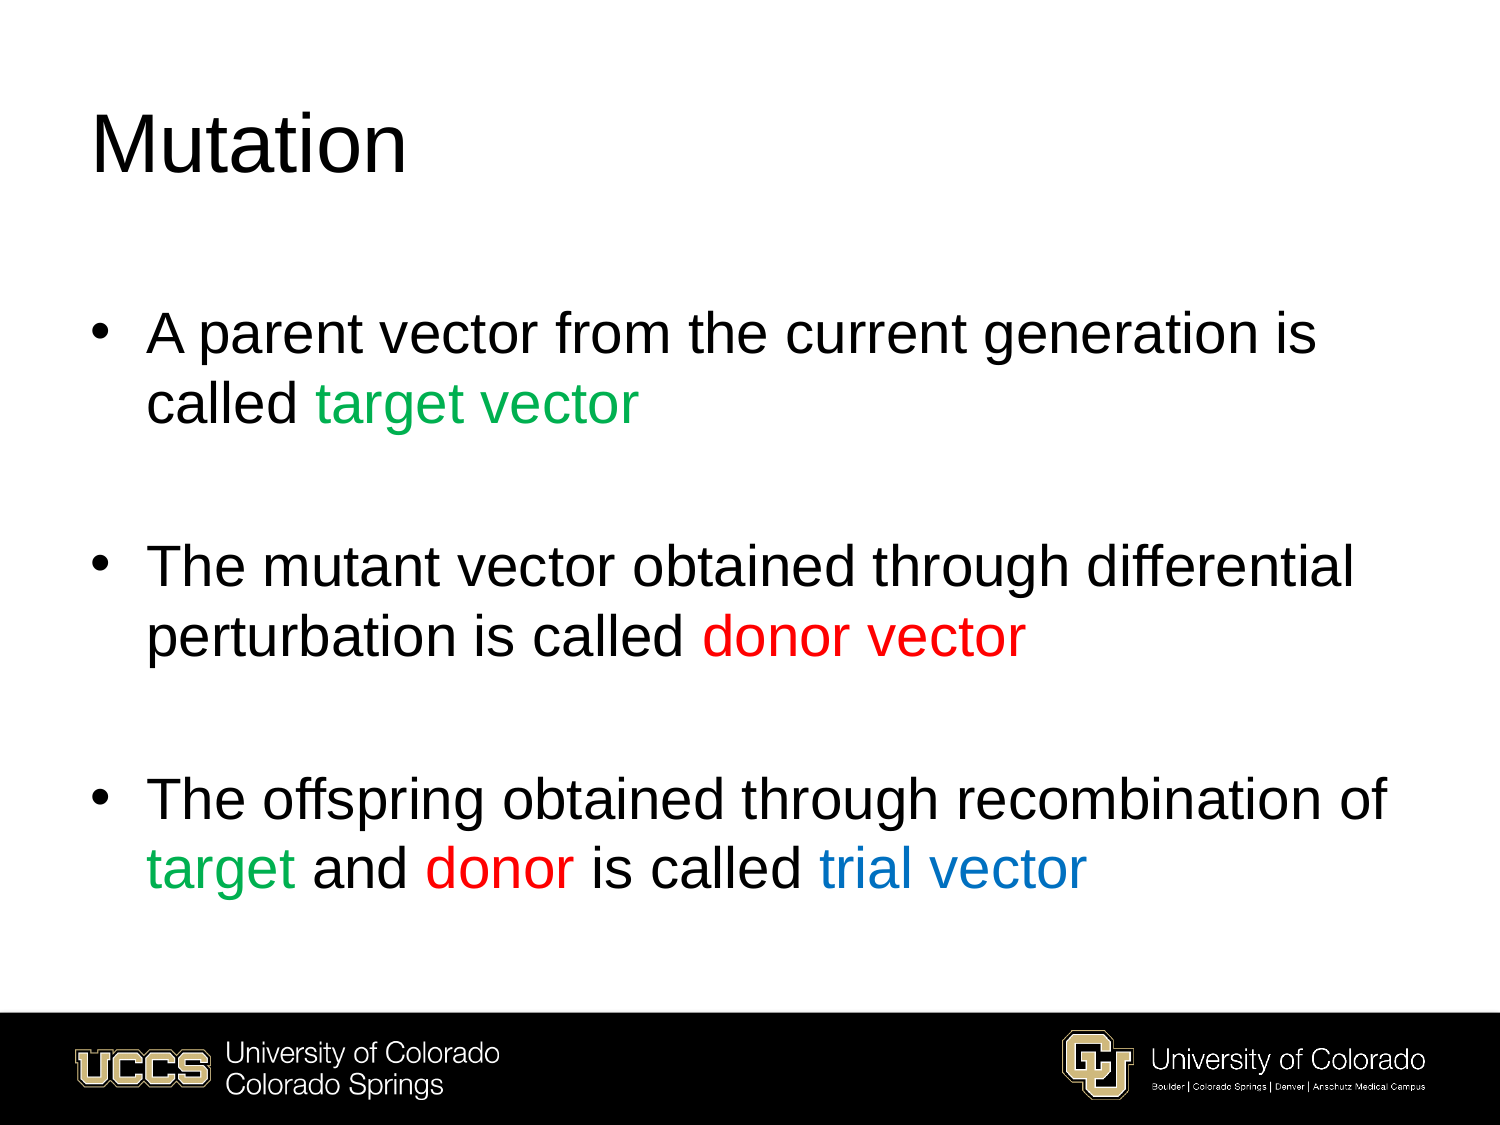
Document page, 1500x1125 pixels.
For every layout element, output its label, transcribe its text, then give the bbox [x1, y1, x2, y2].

picture [1062, 1030, 1425, 1100]
title Mutation [75, 45, 1425, 233]
list A parent vector from the current generation is called target vector The mutant vector obtained through differential perturbation is called donor vector The offspring obtained through recombination of target and donor is called trial vector [75, 287, 1425, 1000]
picture [75, 1041, 499, 1100]
